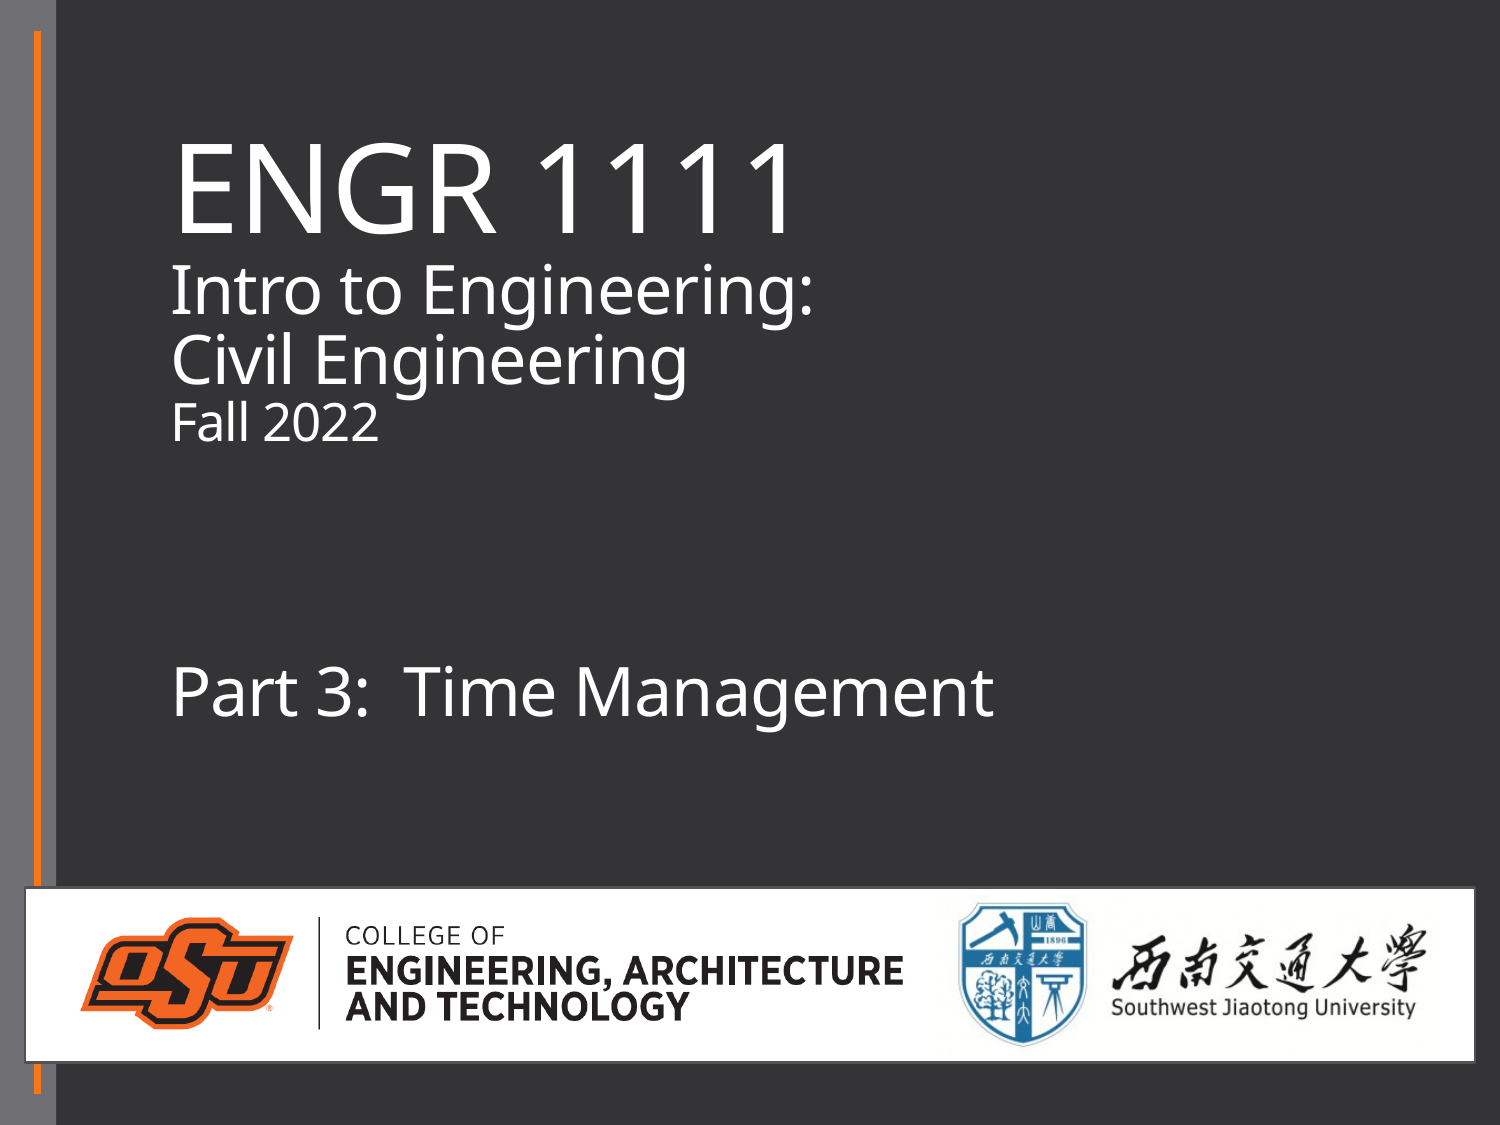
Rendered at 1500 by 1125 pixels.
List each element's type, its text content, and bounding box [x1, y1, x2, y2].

text_box [44, 886, 1476, 1064]
picture [69, 909, 908, 1053]
text_box [24, 886, 30, 1064]
title ENGR 1111 Intro to Engineering: Civil Engineering Fall 2022 Part 3: Time Management [155, 124, 1314, 878]
picture [935, 894, 1435, 1056]
